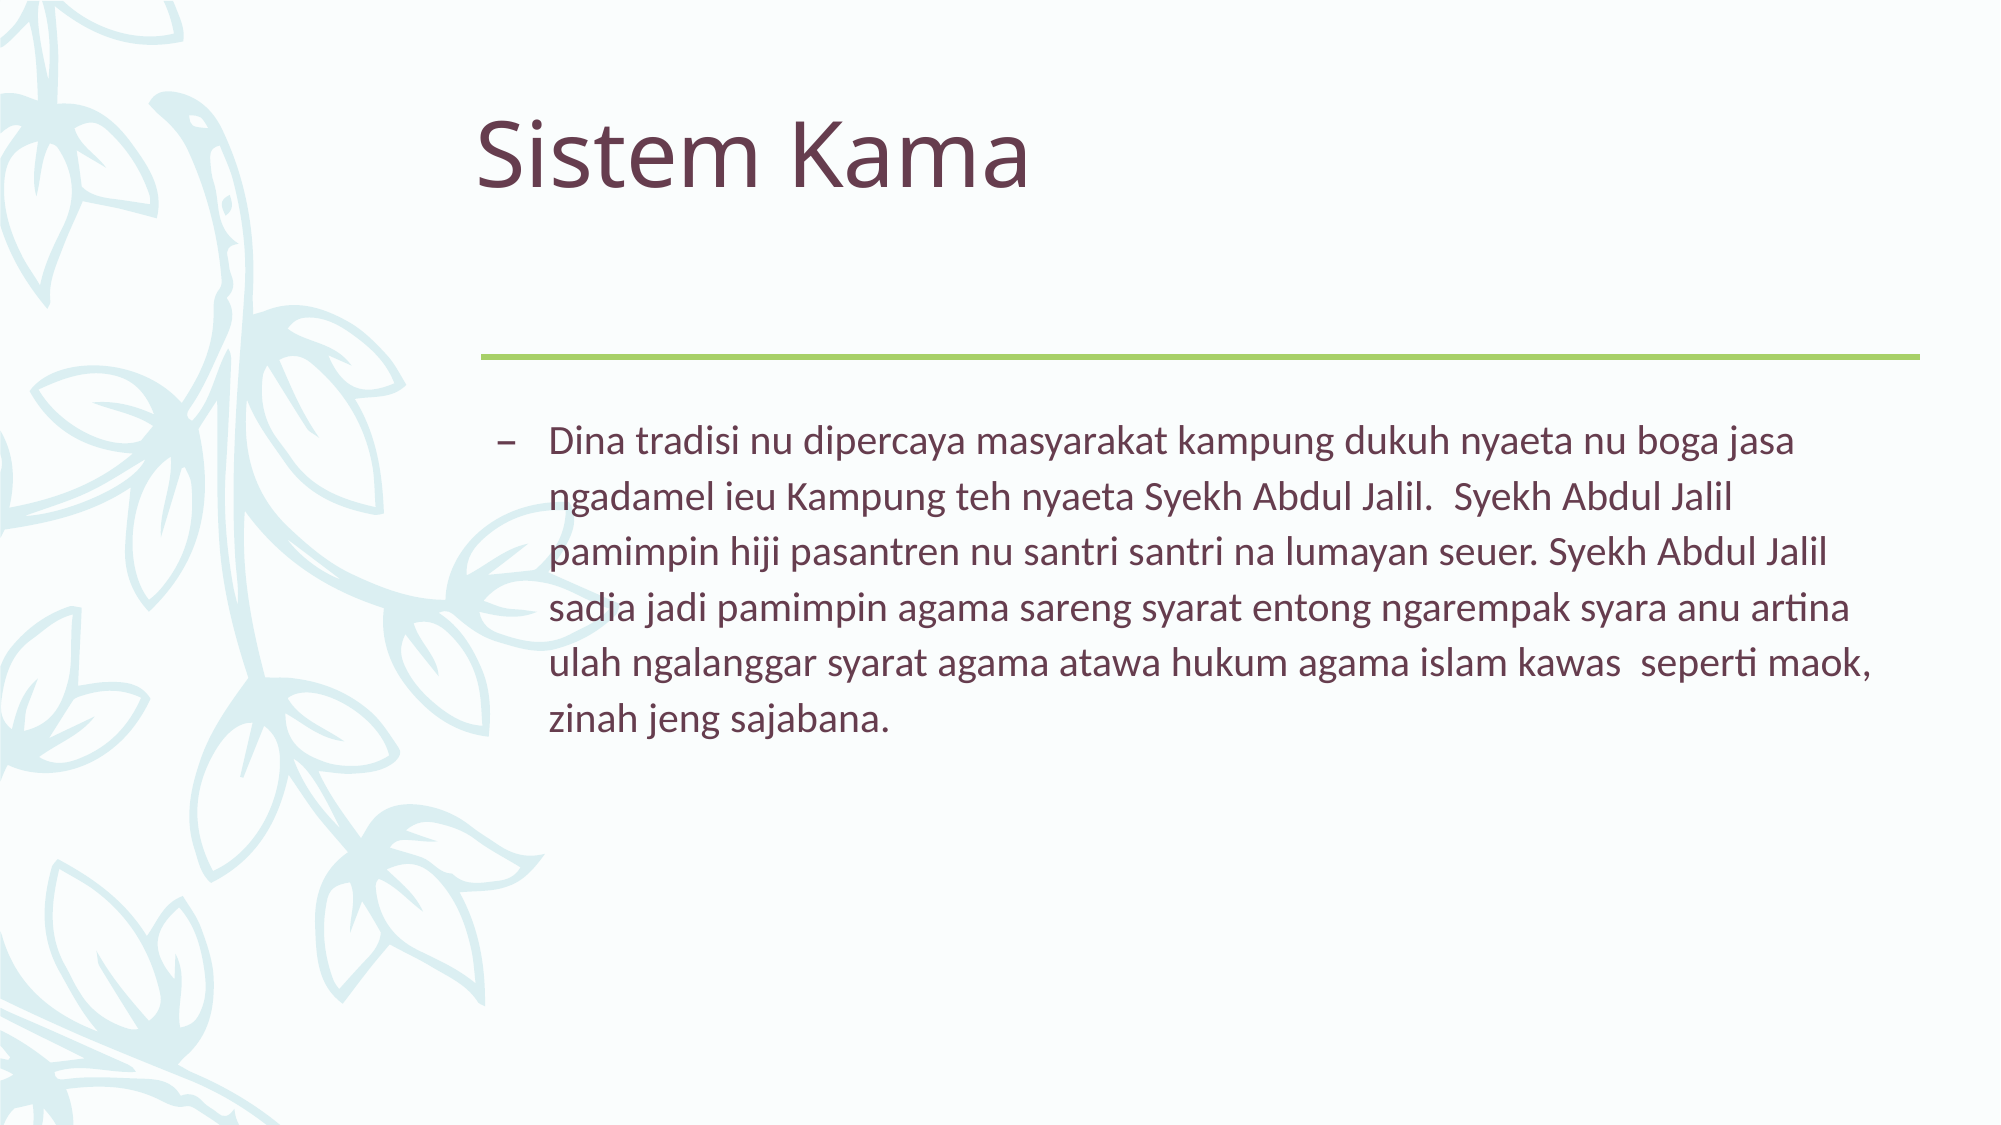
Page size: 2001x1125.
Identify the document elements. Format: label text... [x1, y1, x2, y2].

title Sistem Kama [460, 93, 1920, 350]
list Dina tradisi nu dipercaya masyarakat kampung dukuh nyaeta nu boga jasa ngadamel ieu Kampung teh nyaeta Syekh Abdul Jalil. Syekh Abdul Jalil pamimpin hiji pasantren nu santri santri na lumayan seuer. Syekh Abdul Jalil sadia jadi pamimpin agama sareng syarat entong ngarempak syara anu artina ulah ngalanggar syarat agama atawa hukum agama islam kawas seperti maok, zinah jeng sajabana. [481, 399, 1920, 999]
